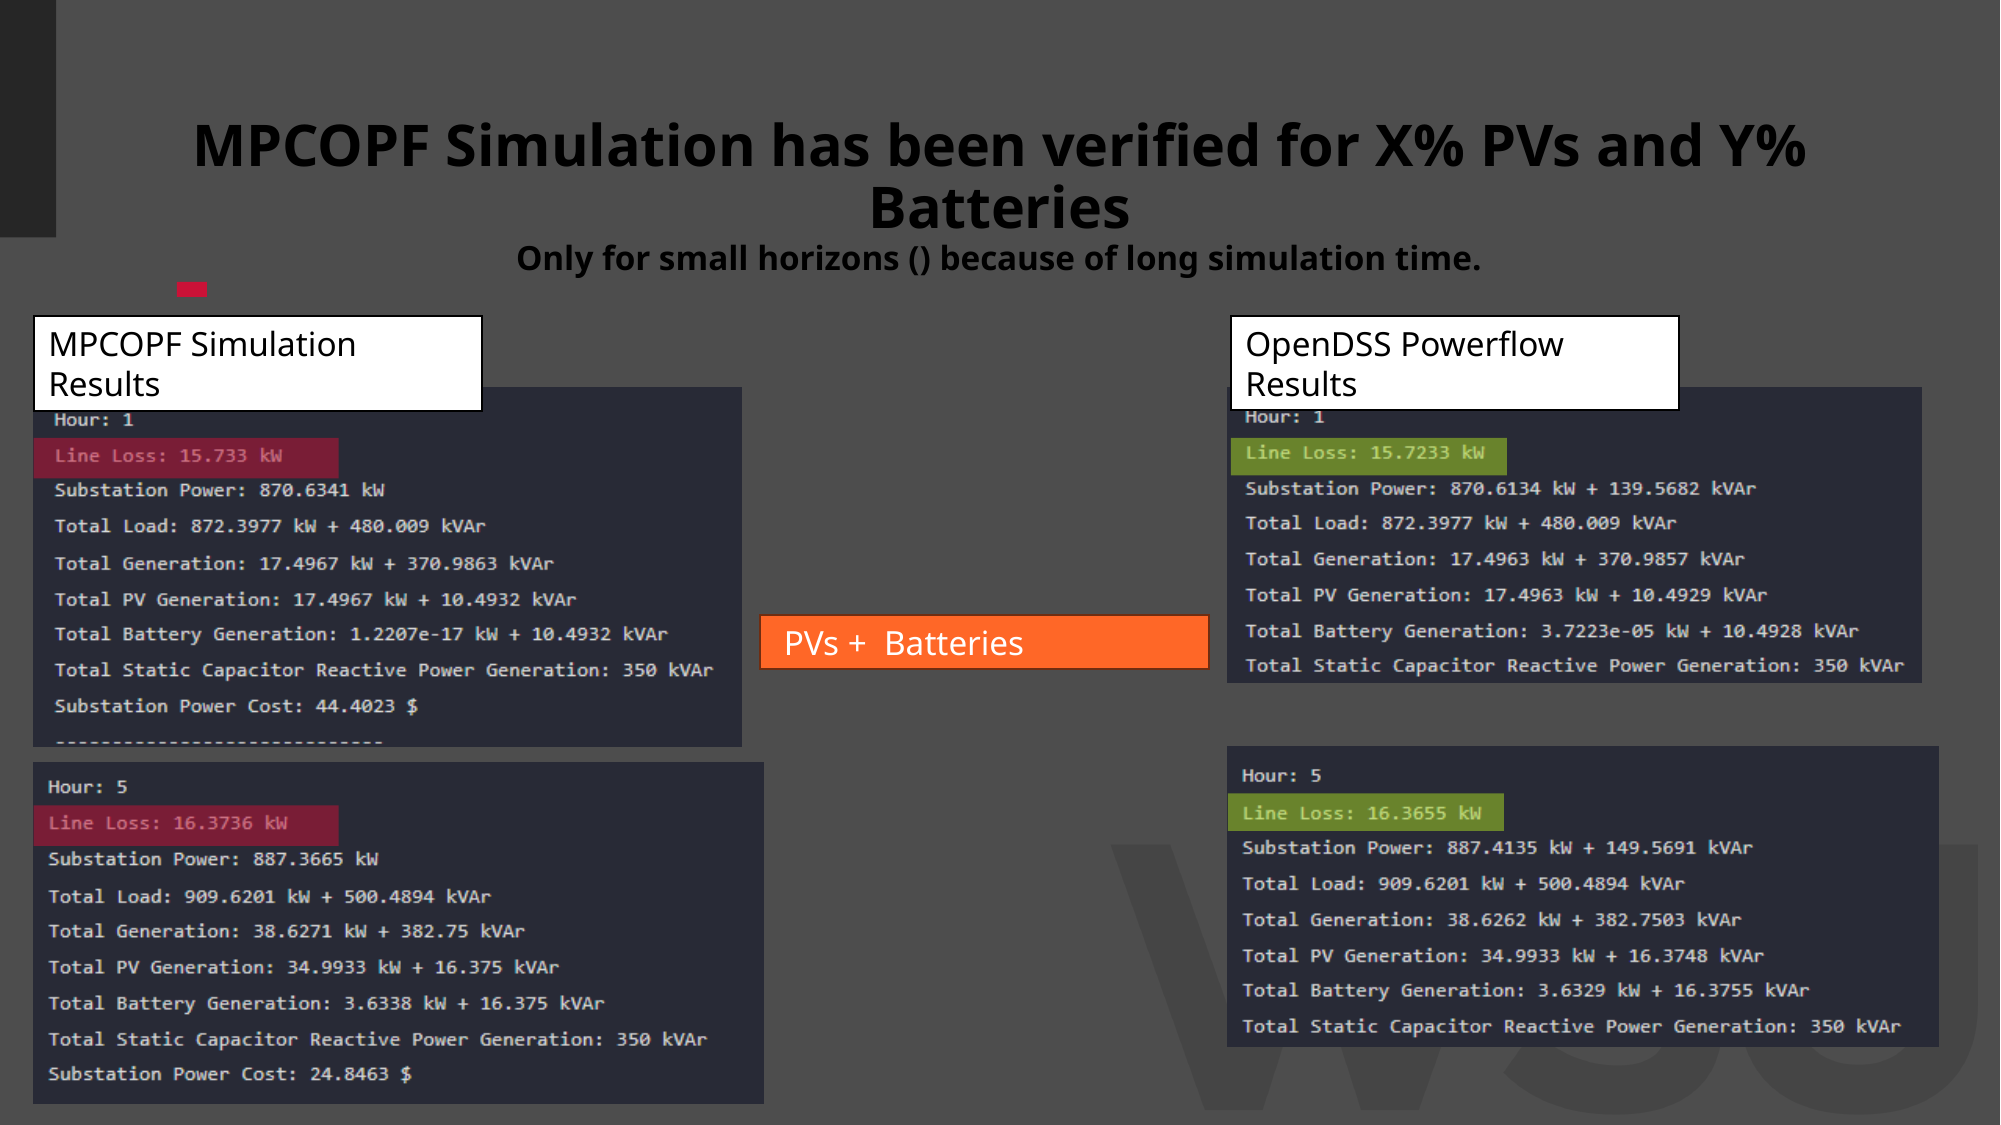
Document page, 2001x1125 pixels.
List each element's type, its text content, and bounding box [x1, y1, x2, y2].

text_box MPCOPF Simulation Results [33, 315, 483, 387]
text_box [1227, 387, 1922, 683]
text_box OpenDSS Powerflow Results [1230, 315, 1680, 387]
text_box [33, 387, 742, 747]
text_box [1227, 747, 1939, 1048]
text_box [33, 762, 764, 1104]
picture [1109, 840, 1979, 1115]
